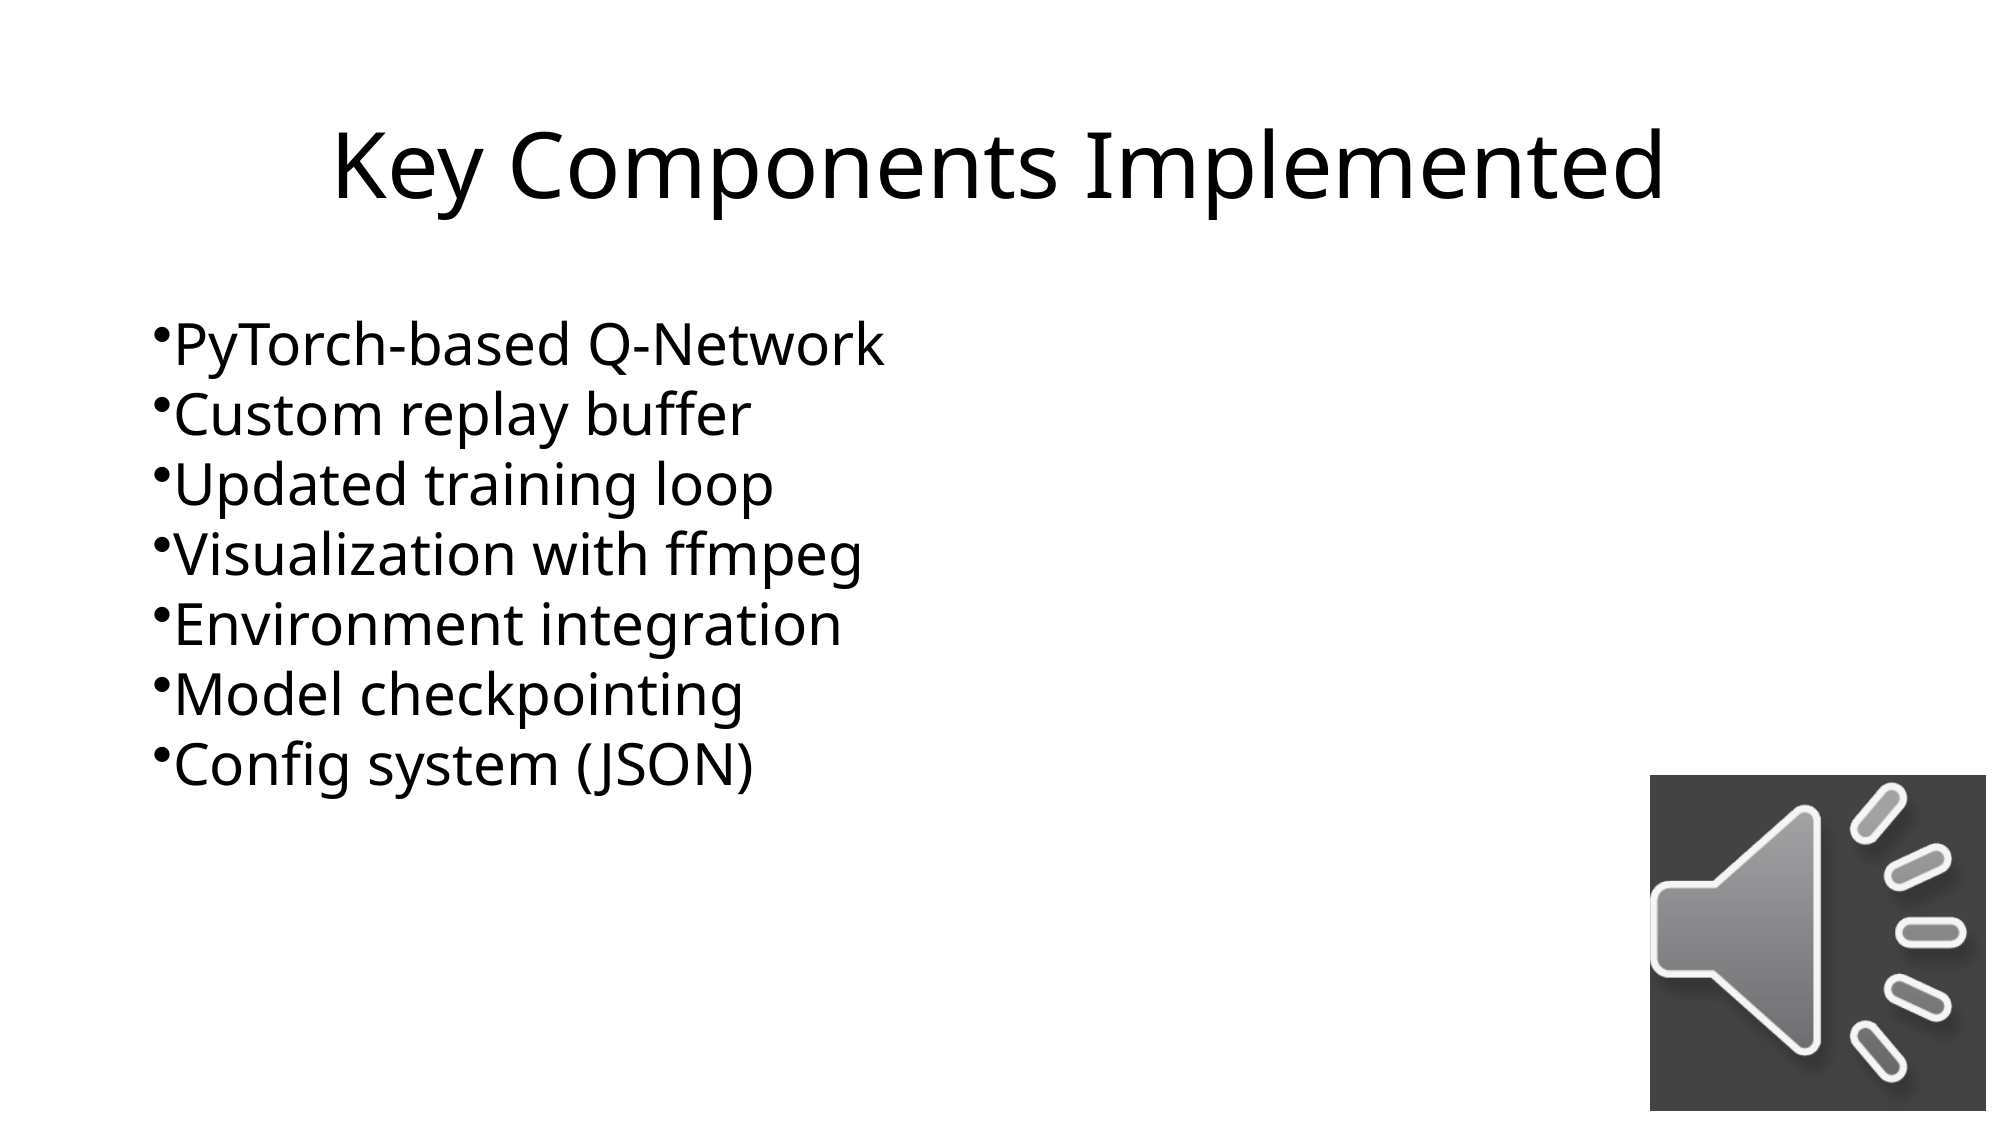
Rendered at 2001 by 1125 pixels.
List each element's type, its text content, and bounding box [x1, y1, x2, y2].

list PyTorch-based Q-Network Custom replay buffer Updated training loop Visualization with ffmpeg Environment integration Model checkpointing Config system (JSON) [137, 299, 1863, 1014]
title Key Components Implemented [137, 59, 1863, 278]
picture [1648, 773, 1987, 1112]
